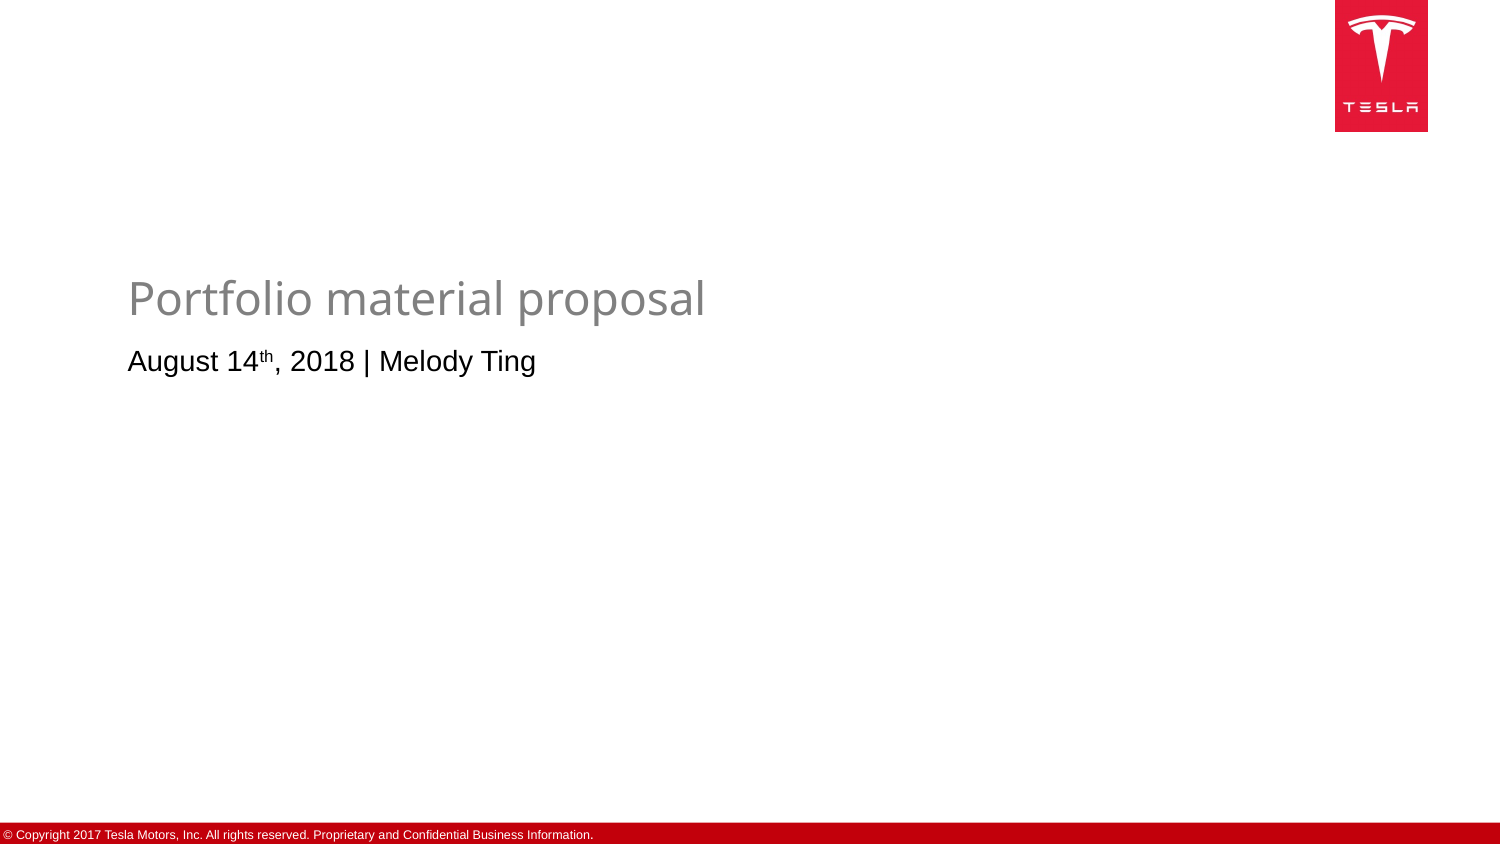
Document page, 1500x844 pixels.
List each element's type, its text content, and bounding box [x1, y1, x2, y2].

subtitle August 14th, 2018 | Melody Ting [112, 334, 1388, 522]
title Portfolio material proposal [112, 262, 1388, 333]
picture [1335, 0, 1428, 132]
